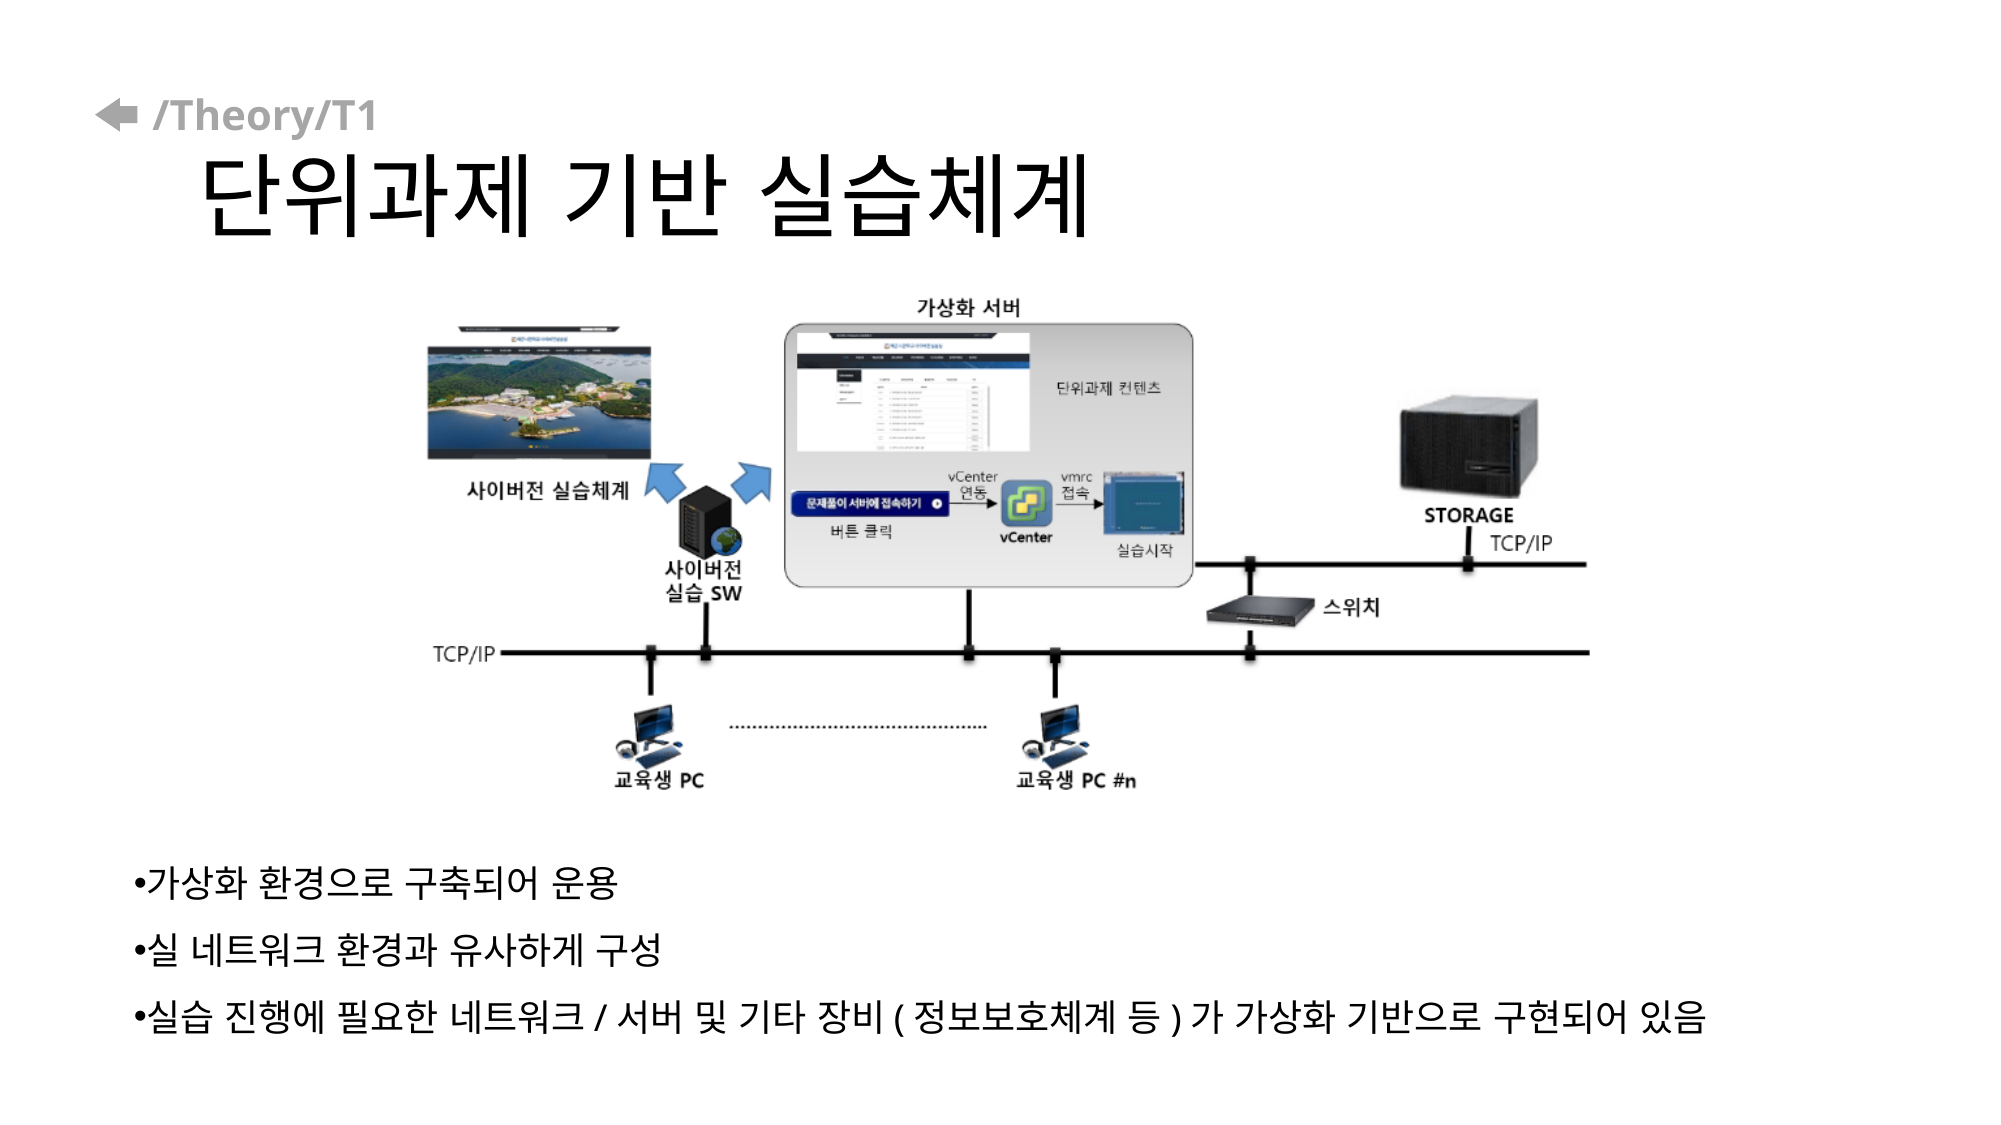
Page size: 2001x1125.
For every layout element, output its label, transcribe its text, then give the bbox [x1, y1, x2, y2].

text_box [93, 95, 139, 134]
picture [388, 277, 1612, 812]
list 가상화 환경으로 구축되어 운용 실 네트워크 환경과 유사하게 구성 실습 진행에 필요한 네트워크/서버 및 기타 장비(정보보호체계 등)가 가상화 기반으로 구현되어 있음 [118, 831, 1863, 1049]
title /Theory/T1 단위과제 기반 실습체계 [137, 59, 1863, 278]
